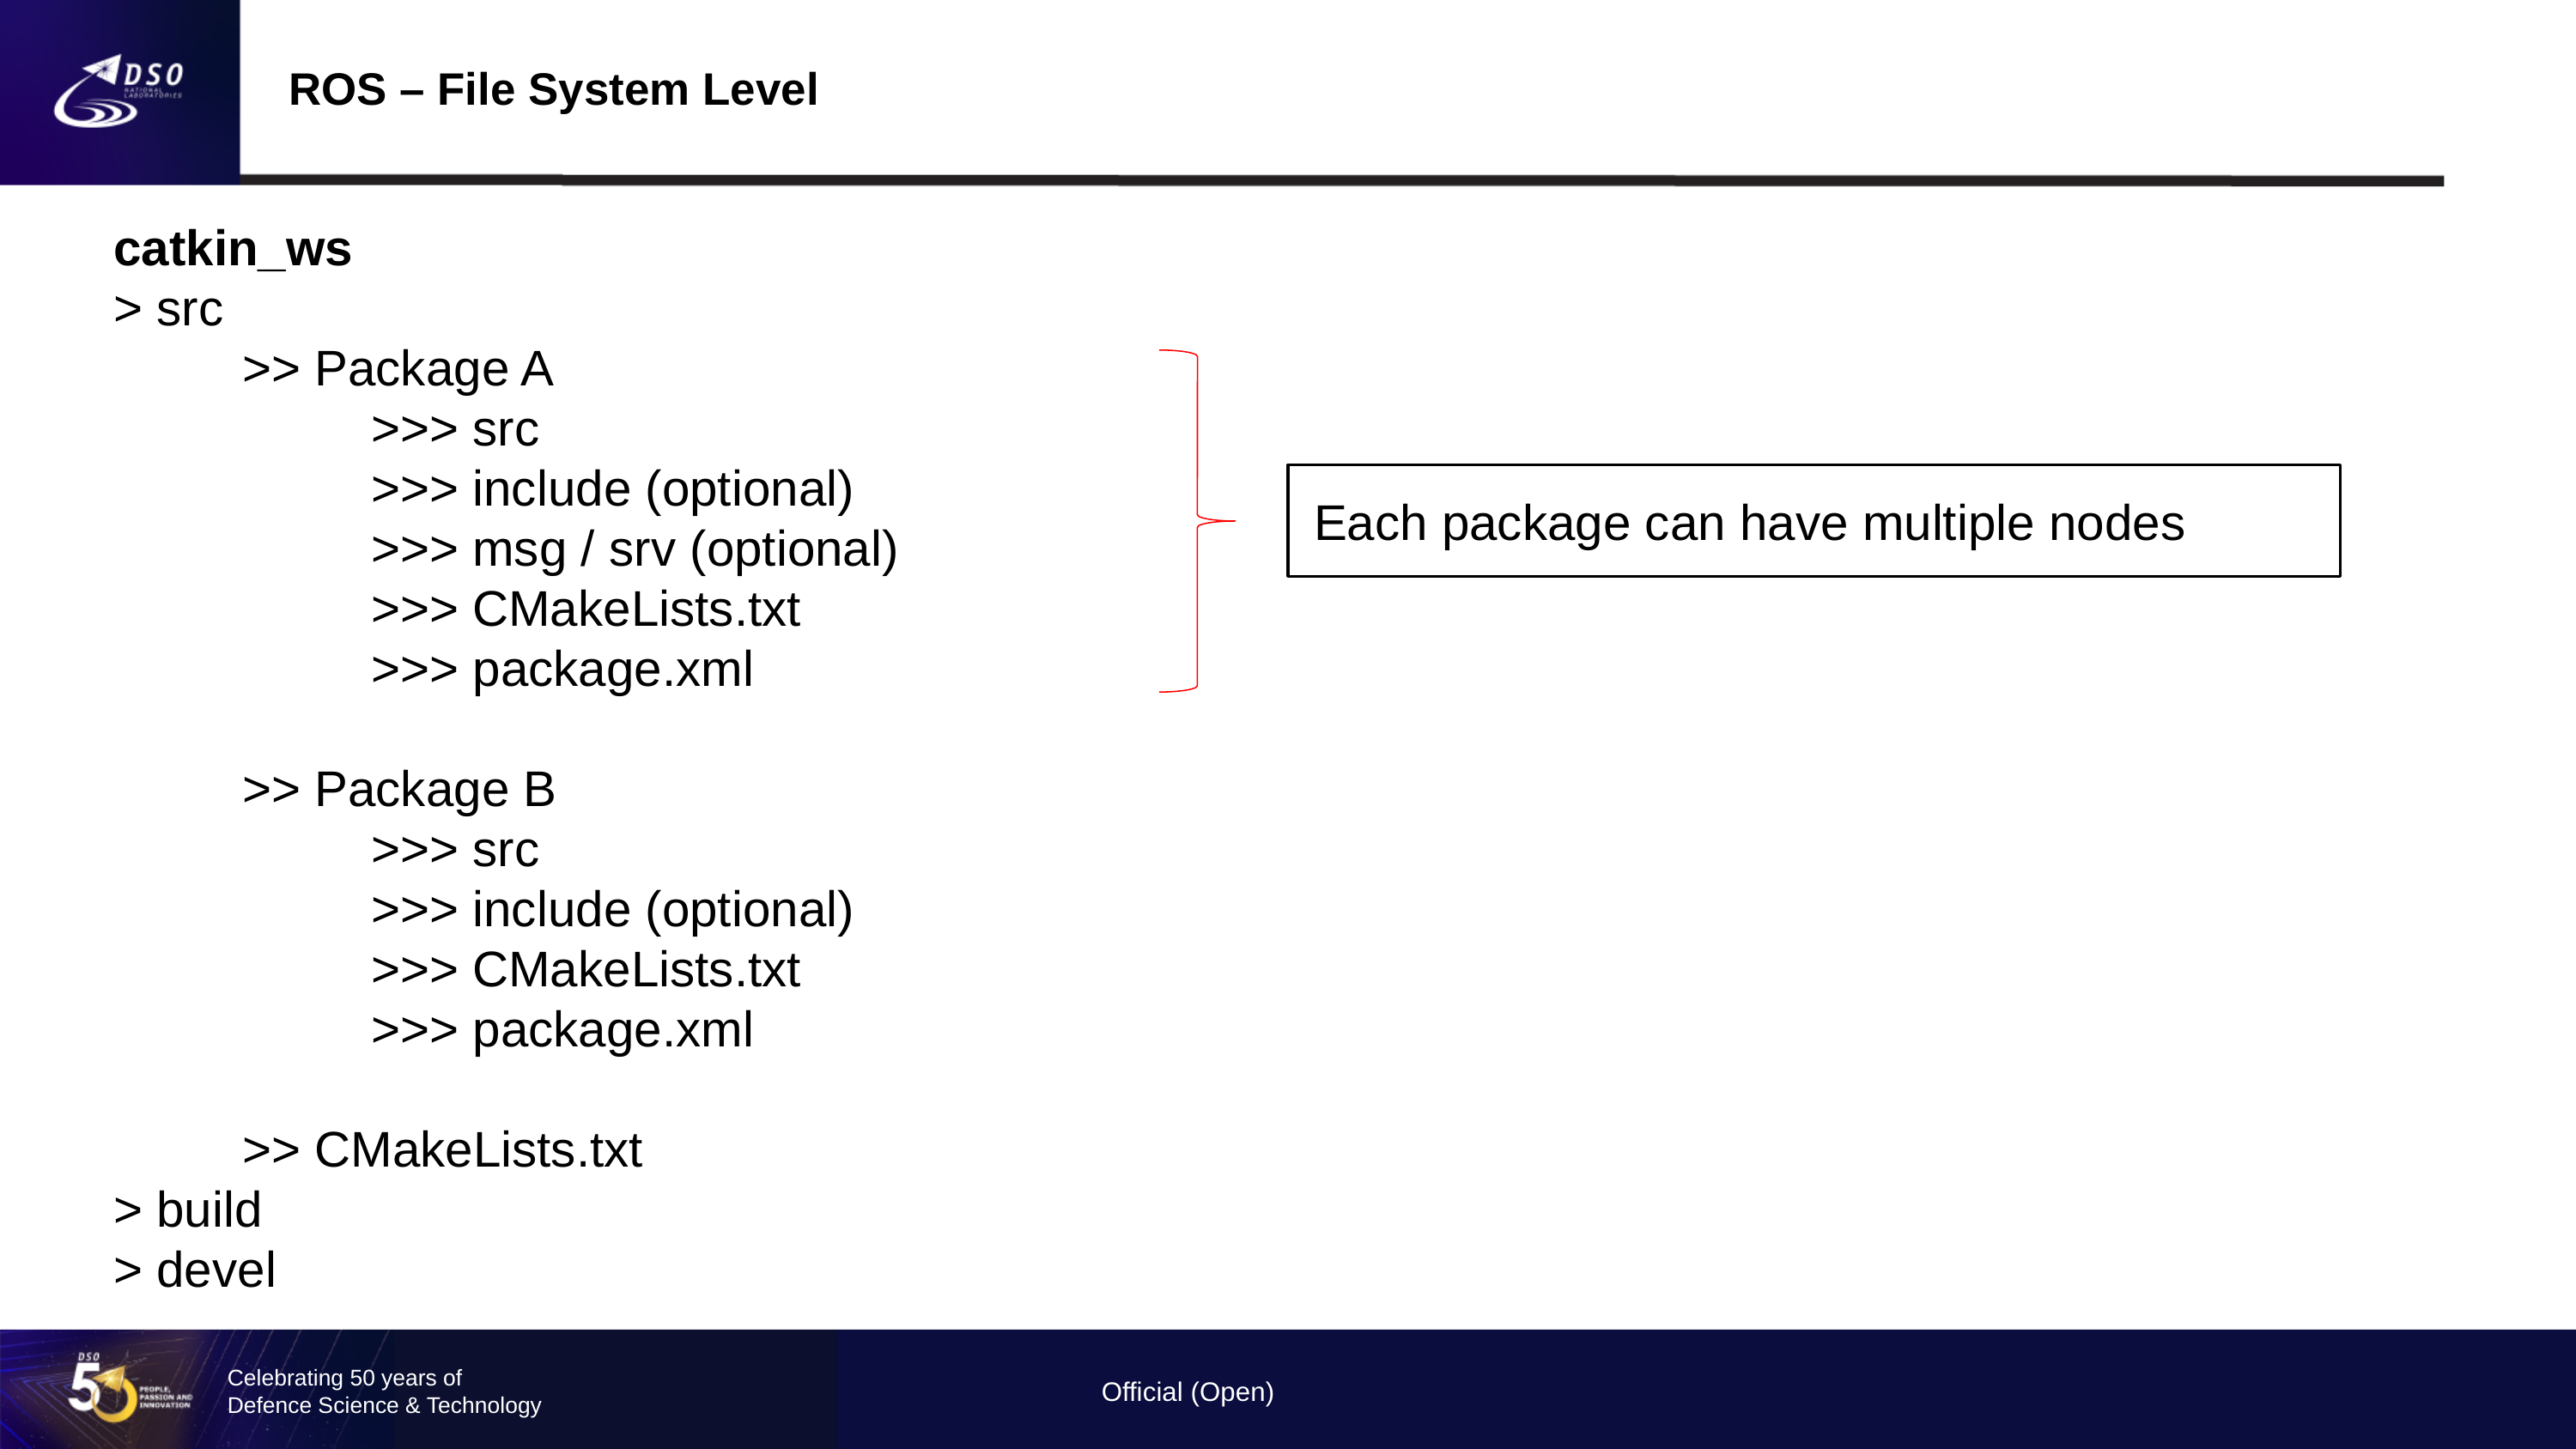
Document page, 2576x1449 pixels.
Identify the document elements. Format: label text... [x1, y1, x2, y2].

text_box Each package can have multiple nodes [1288, 464, 2341, 577]
text_box [1159, 349, 1236, 693]
picture [0, 0, 2576, 1449]
text_box catkin_ws > src >> Package A >>> src >>> include (optional) >>> msg / srv (optional) >>> CMakeLists.txt >>> package.xml >> Package B >>> src >>> include (optional) >>> CMakeLists.txt >>> package.xml >> CMakeLists.txt > build > devel [88, 190, 1635, 1324]
text_box ROS – File System Level [263, 40, 2485, 142]
